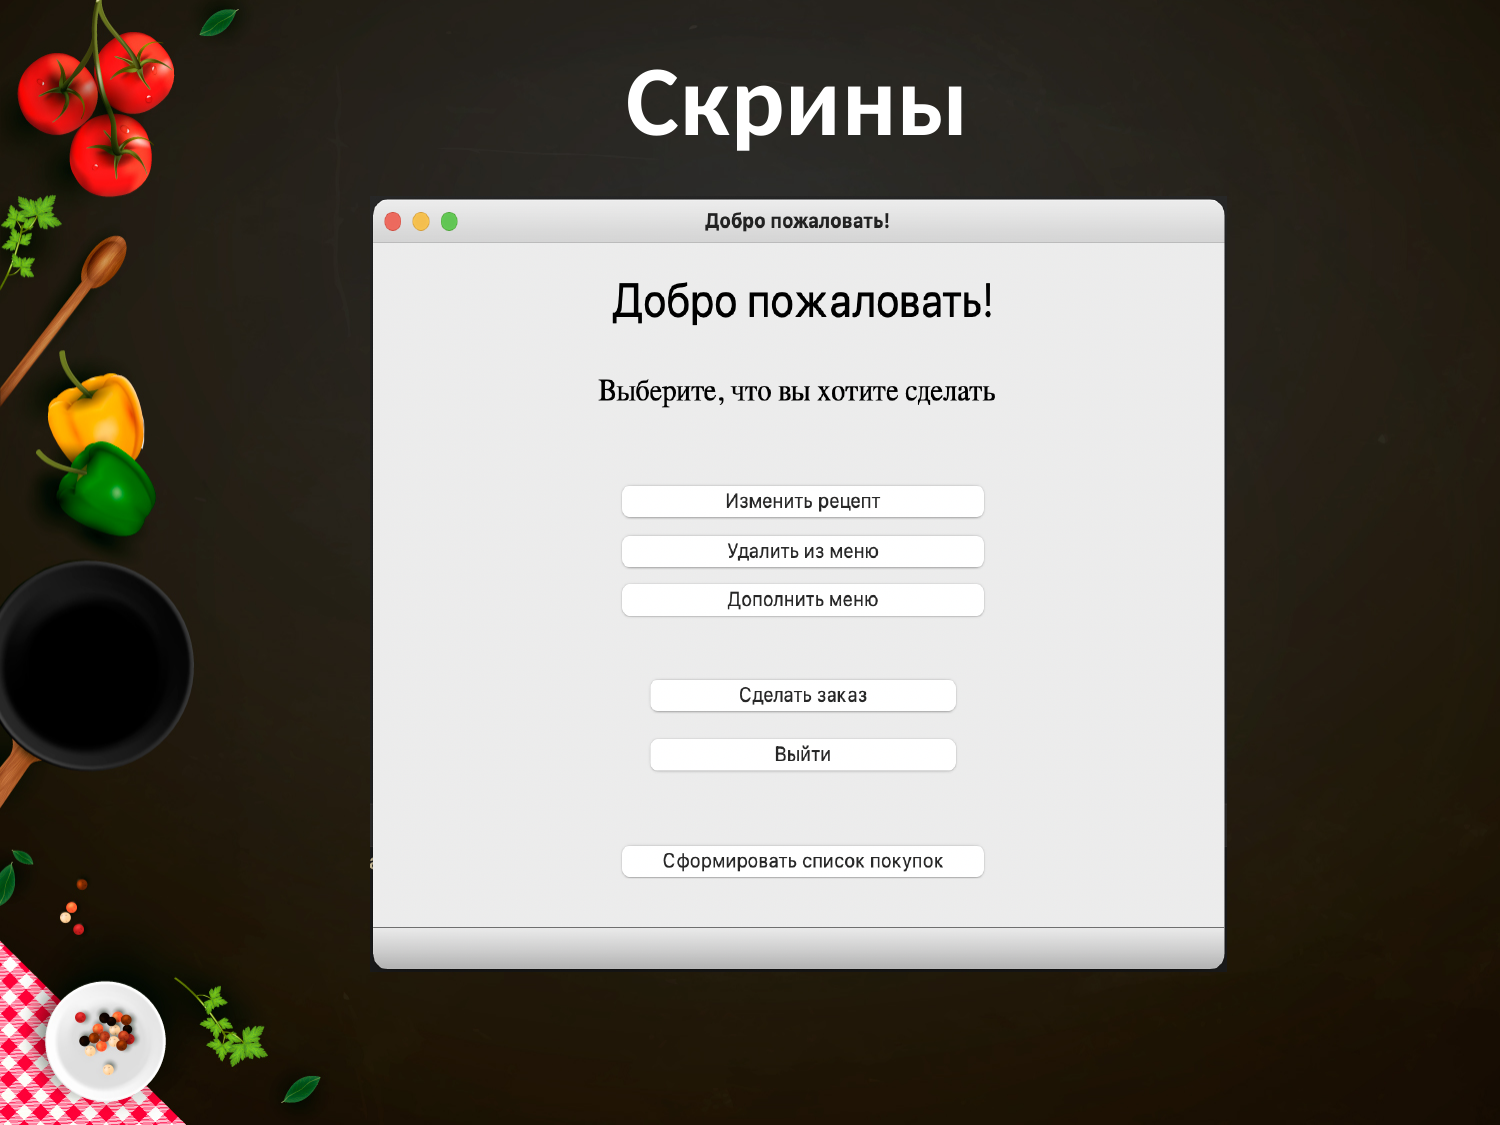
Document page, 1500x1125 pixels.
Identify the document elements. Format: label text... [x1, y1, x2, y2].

picture [0, 0, 1500, 1125]
title Скрины [287, 38, 1309, 169]
